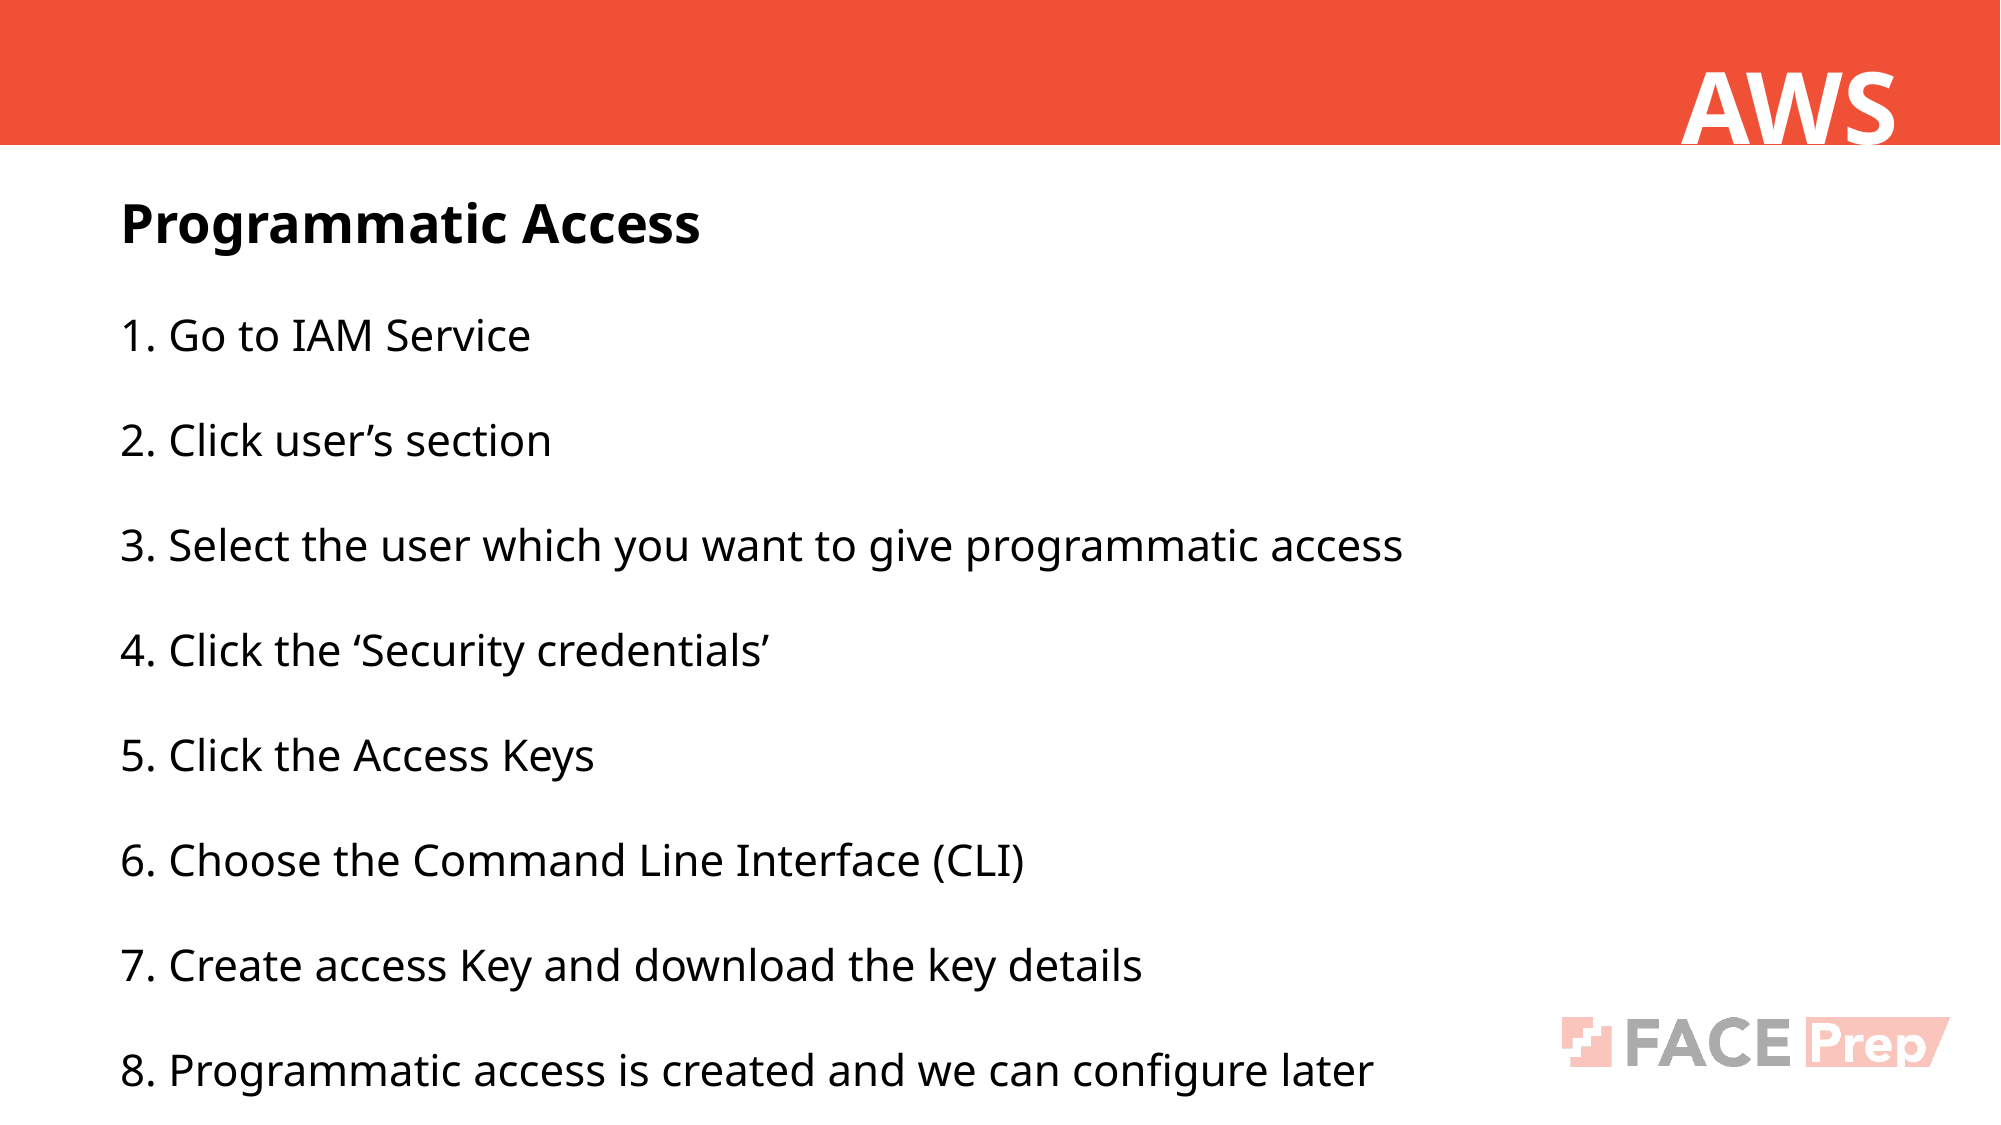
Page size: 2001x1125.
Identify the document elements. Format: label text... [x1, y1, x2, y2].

text_box Programmatic Access 1. Go to IAM Service 2. Click user’s section 3. Select the user which you want to give programmatic access 4. Click the ‘Security credentials’ 5. Click the Access Keys 6. Choose the Command Line Interface (CLI) 7. Create access Key and download the key details 8. Programmatic access is created and we can configure later [105, 182, 2000, 1125]
text_box AWS [638, 37, 1914, 173]
text_box [91, 179, 1895, 637]
picture [1562, 1017, 1950, 1067]
text_box [0, 1, 2000, 145]
